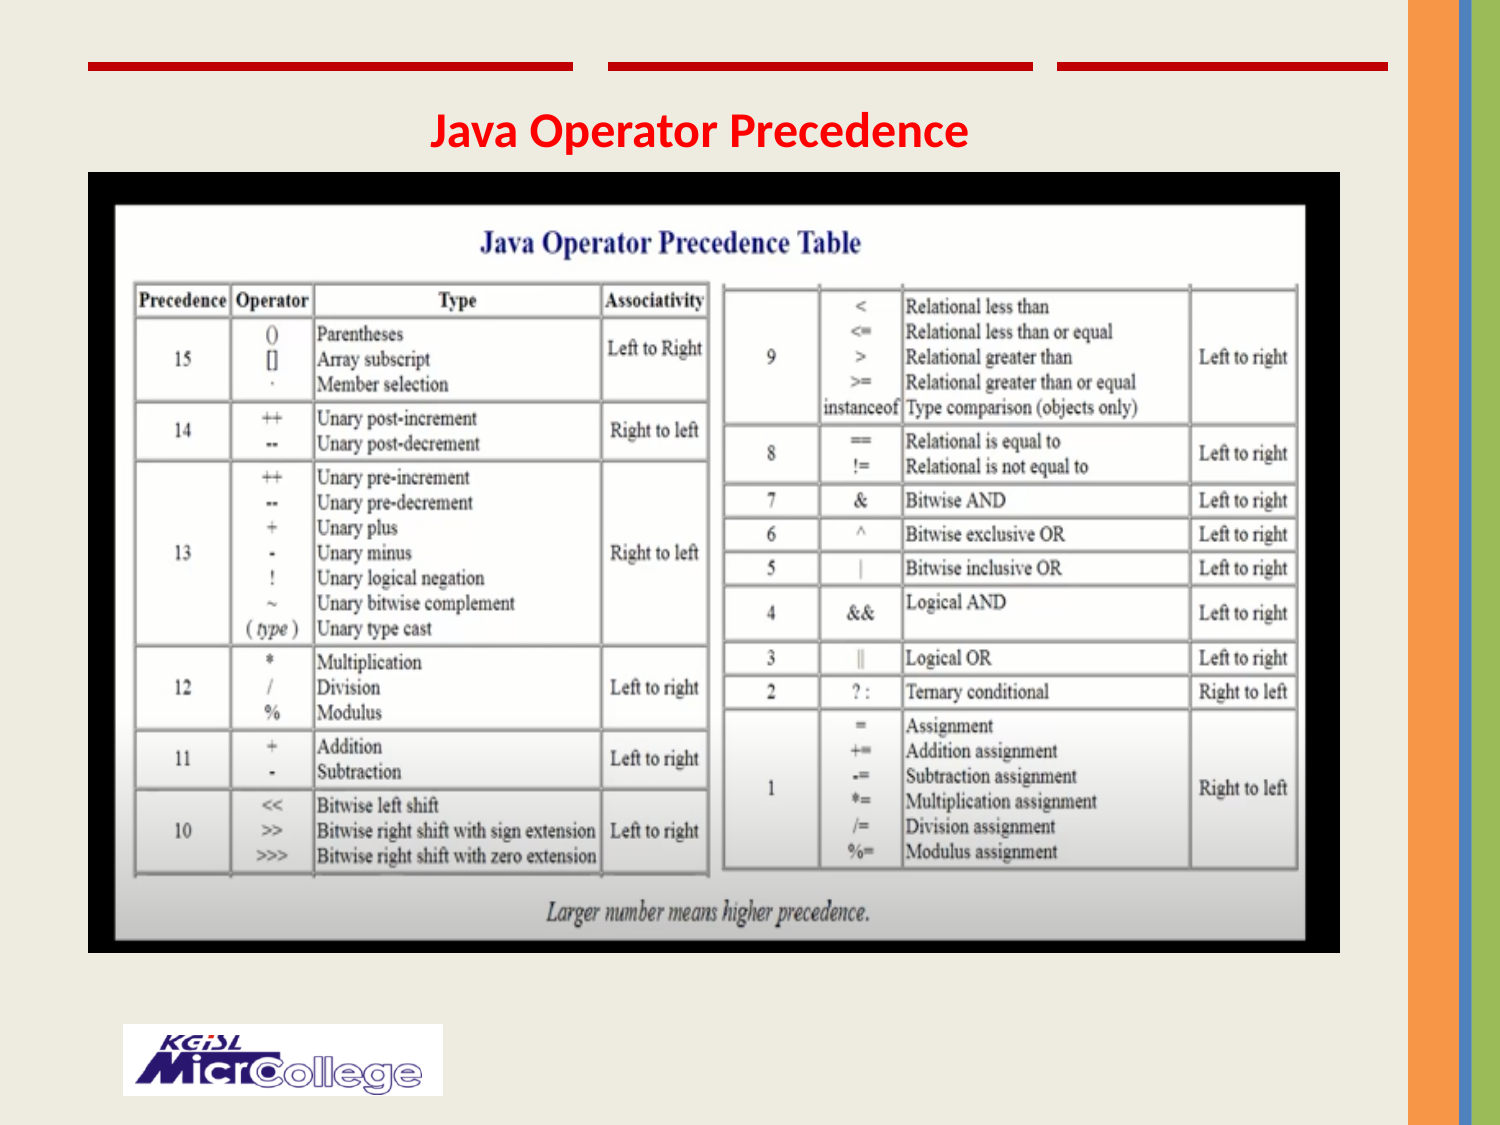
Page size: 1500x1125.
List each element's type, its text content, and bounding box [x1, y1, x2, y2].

picture [88, 172, 1340, 953]
list Java Operator Precedence [87, 958, 1313, 1100]
picture [123, 1023, 444, 1097]
list Java Operator Precedence [87, 90, 1313, 172]
